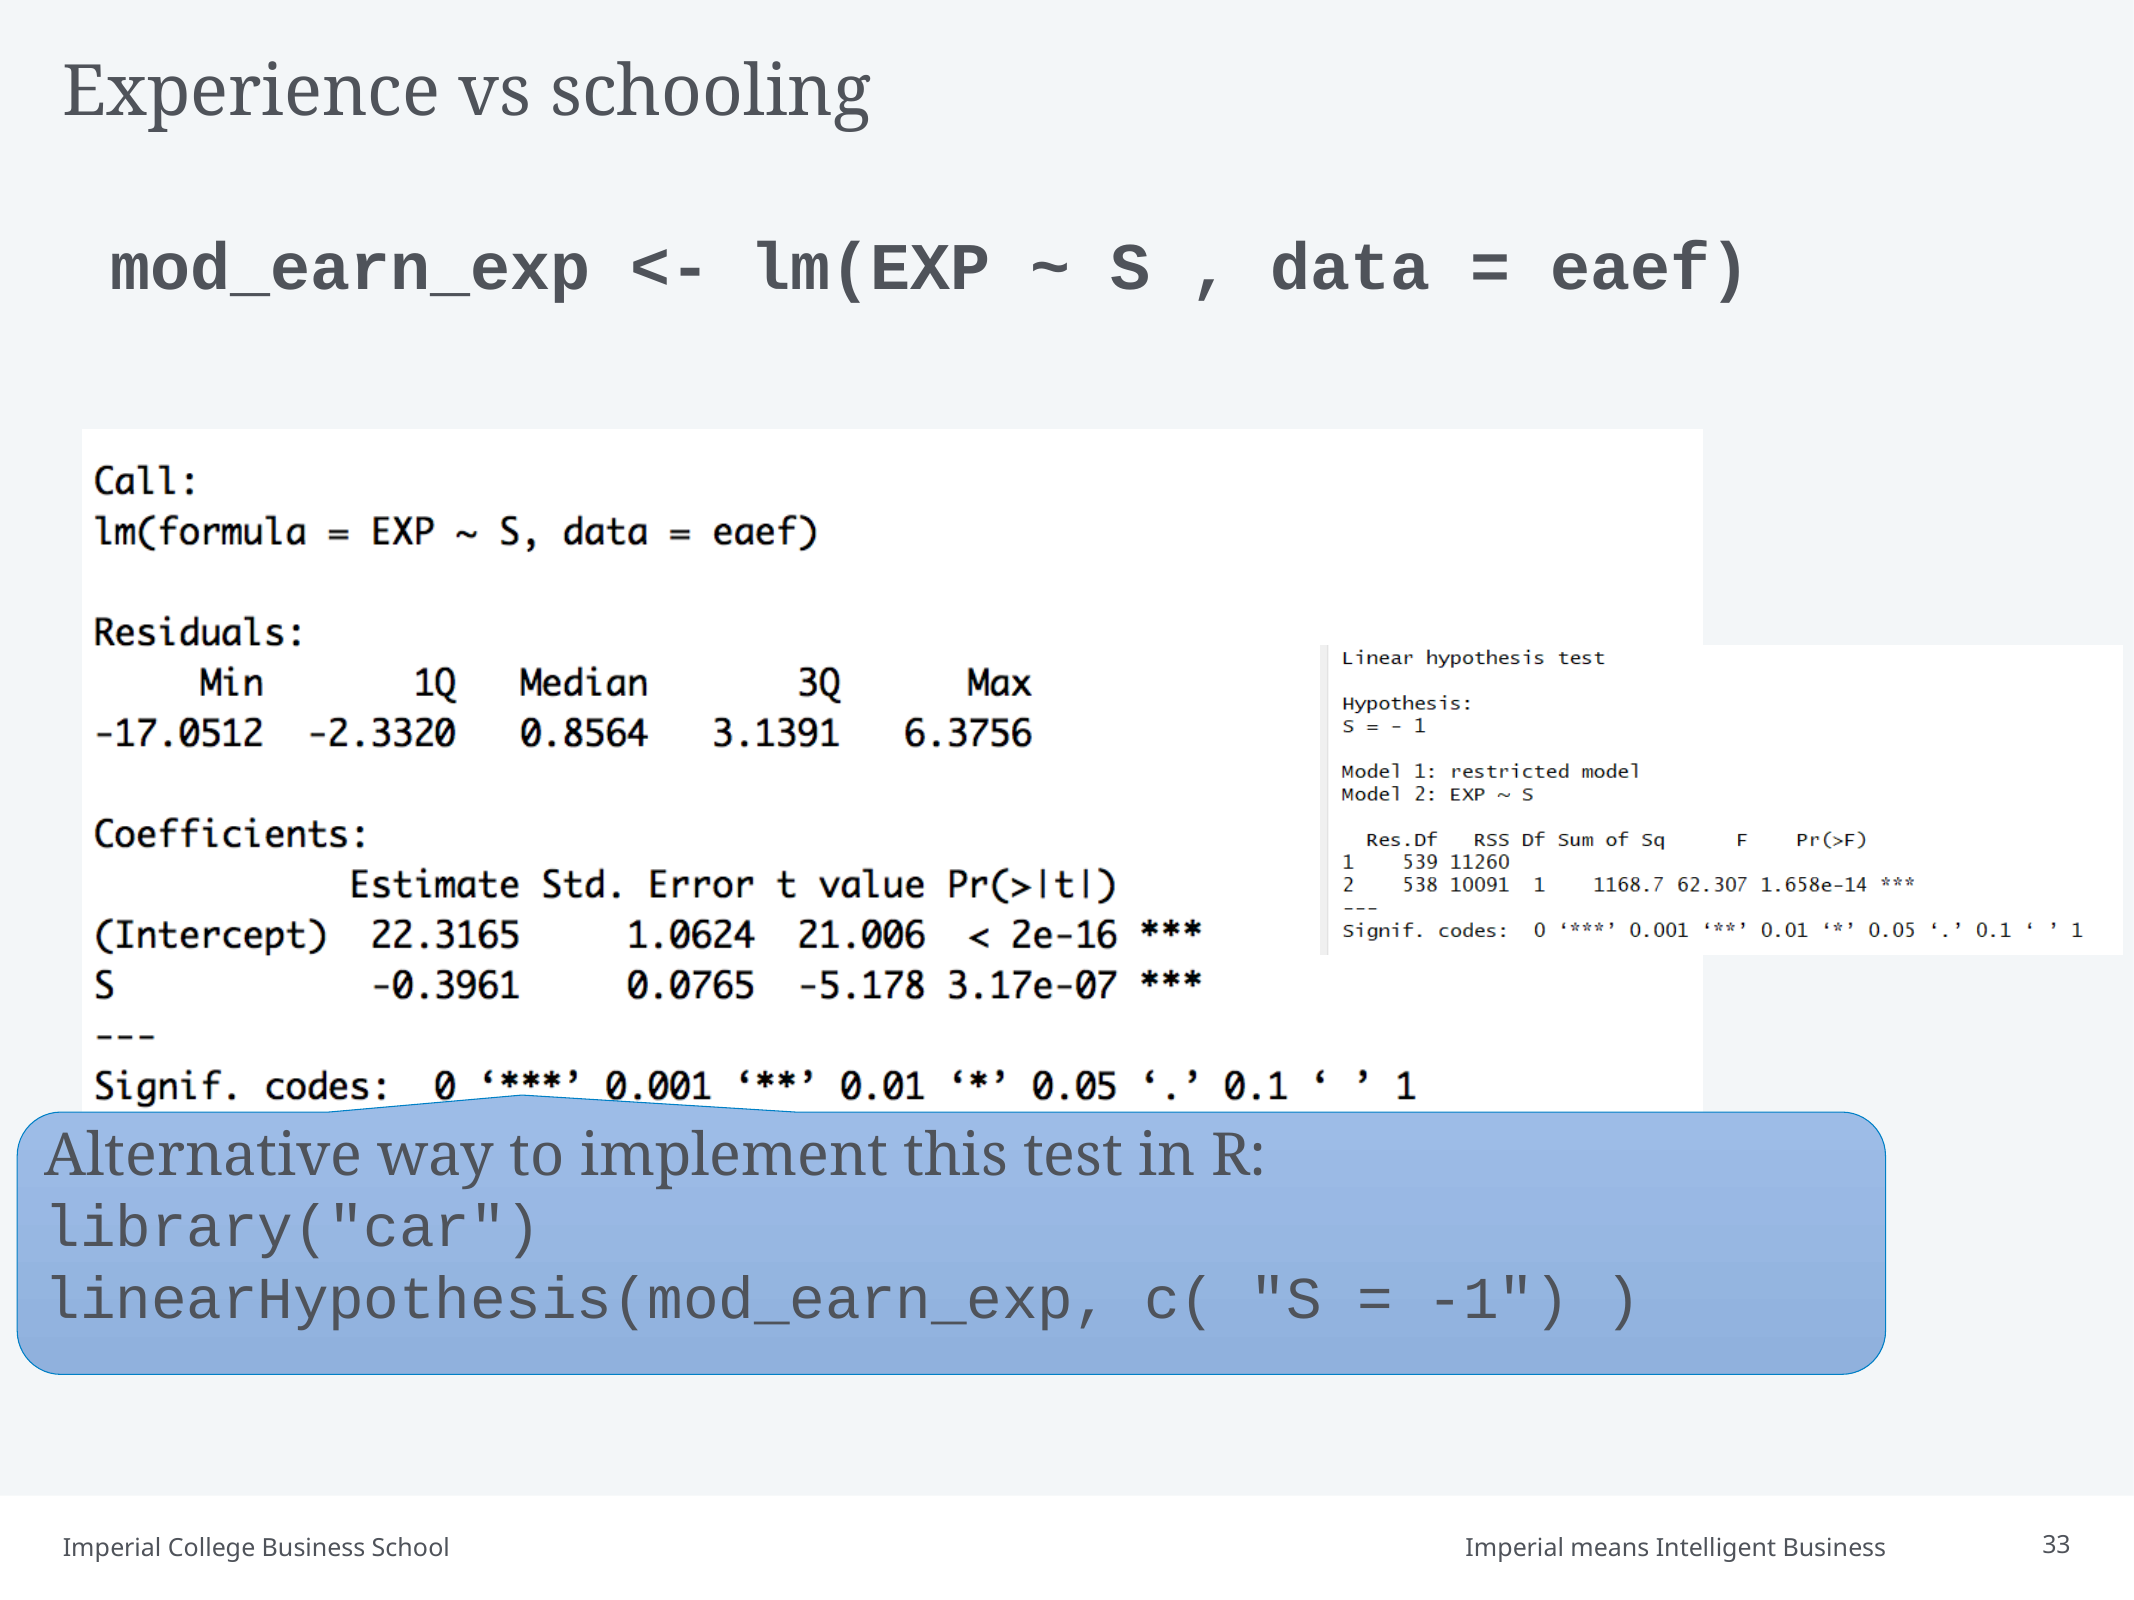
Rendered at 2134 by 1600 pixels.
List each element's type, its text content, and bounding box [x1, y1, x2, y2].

title Experience vs schooling [62, 50, 2071, 195]
text_box mod_earn_exp <- lm(EXP ~ S , data = eaef) [95, 215, 2051, 311]
picture [81, 429, 2124, 1135]
text_box Alternative way to implement this test in R: library("car") linearHypothesis(mod_earn_exp, c( "S = -1") ) [16, 1111, 1887, 1375]
